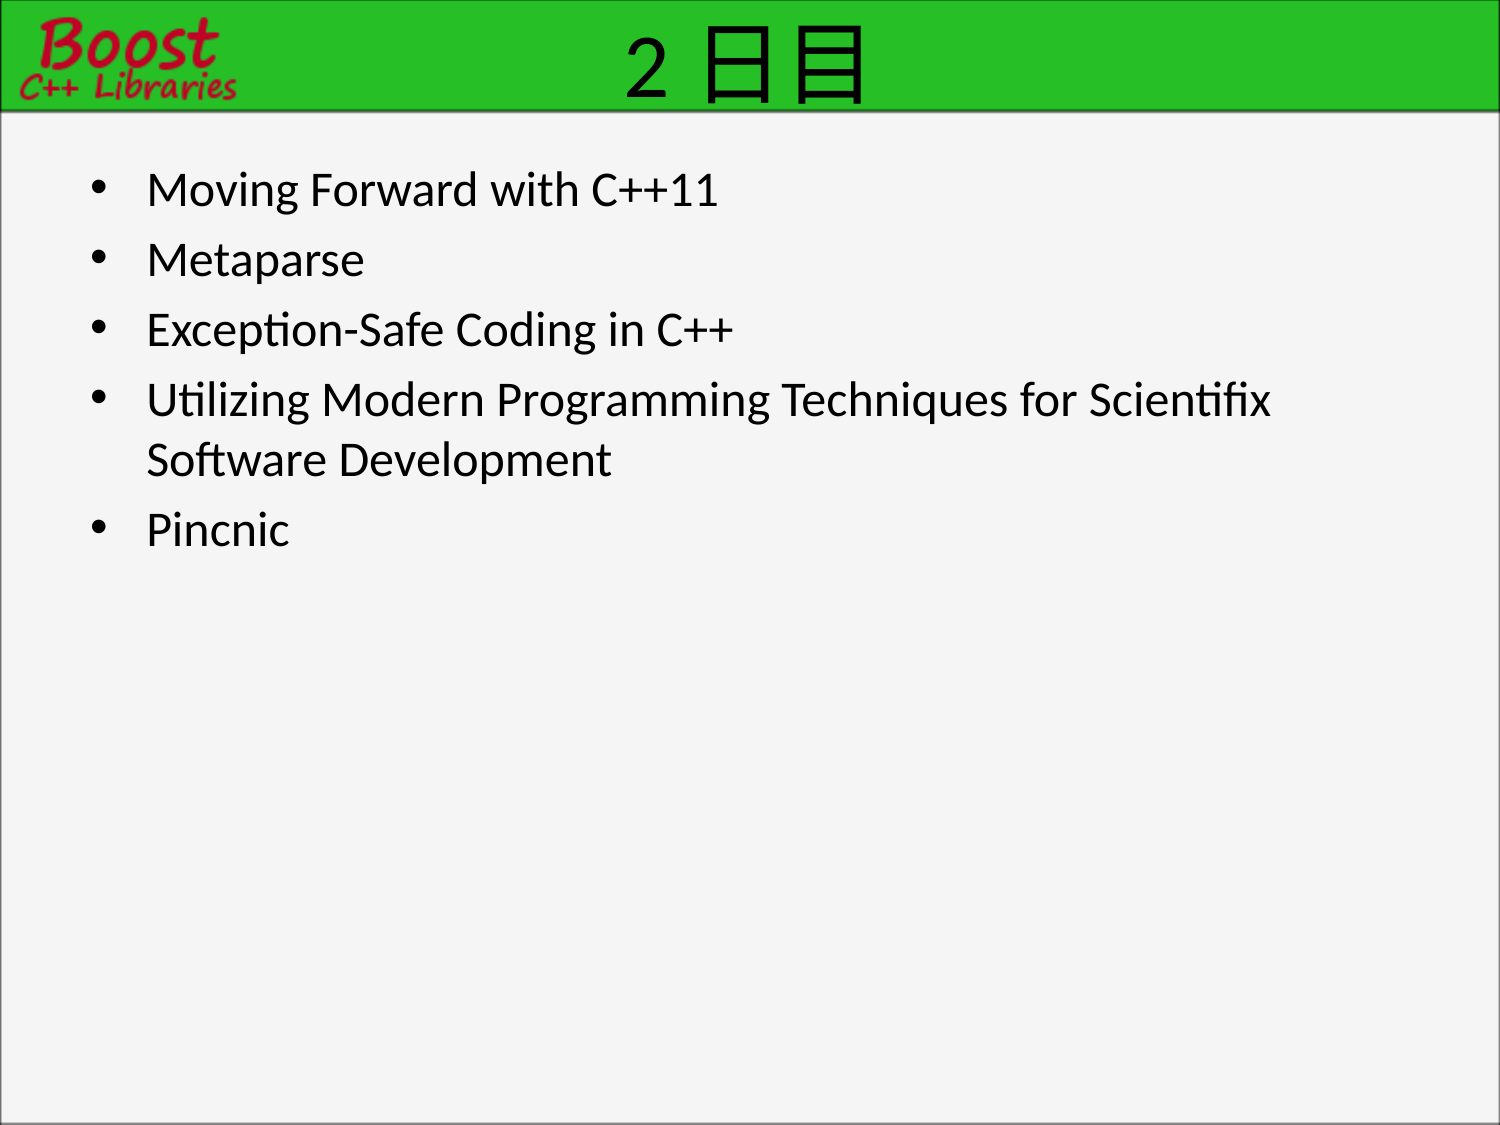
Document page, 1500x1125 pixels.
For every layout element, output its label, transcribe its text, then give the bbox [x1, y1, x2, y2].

list Moving Forward with C++11 Metaparse Exception-Safe Coding in C++ Utilizing Modern Programming Techniques for Scientifix Software Development Pincnic [75, 149, 1425, 1005]
title 2日目 [75, 7, 1425, 114]
picture [0, 0, 1500, 1125]
